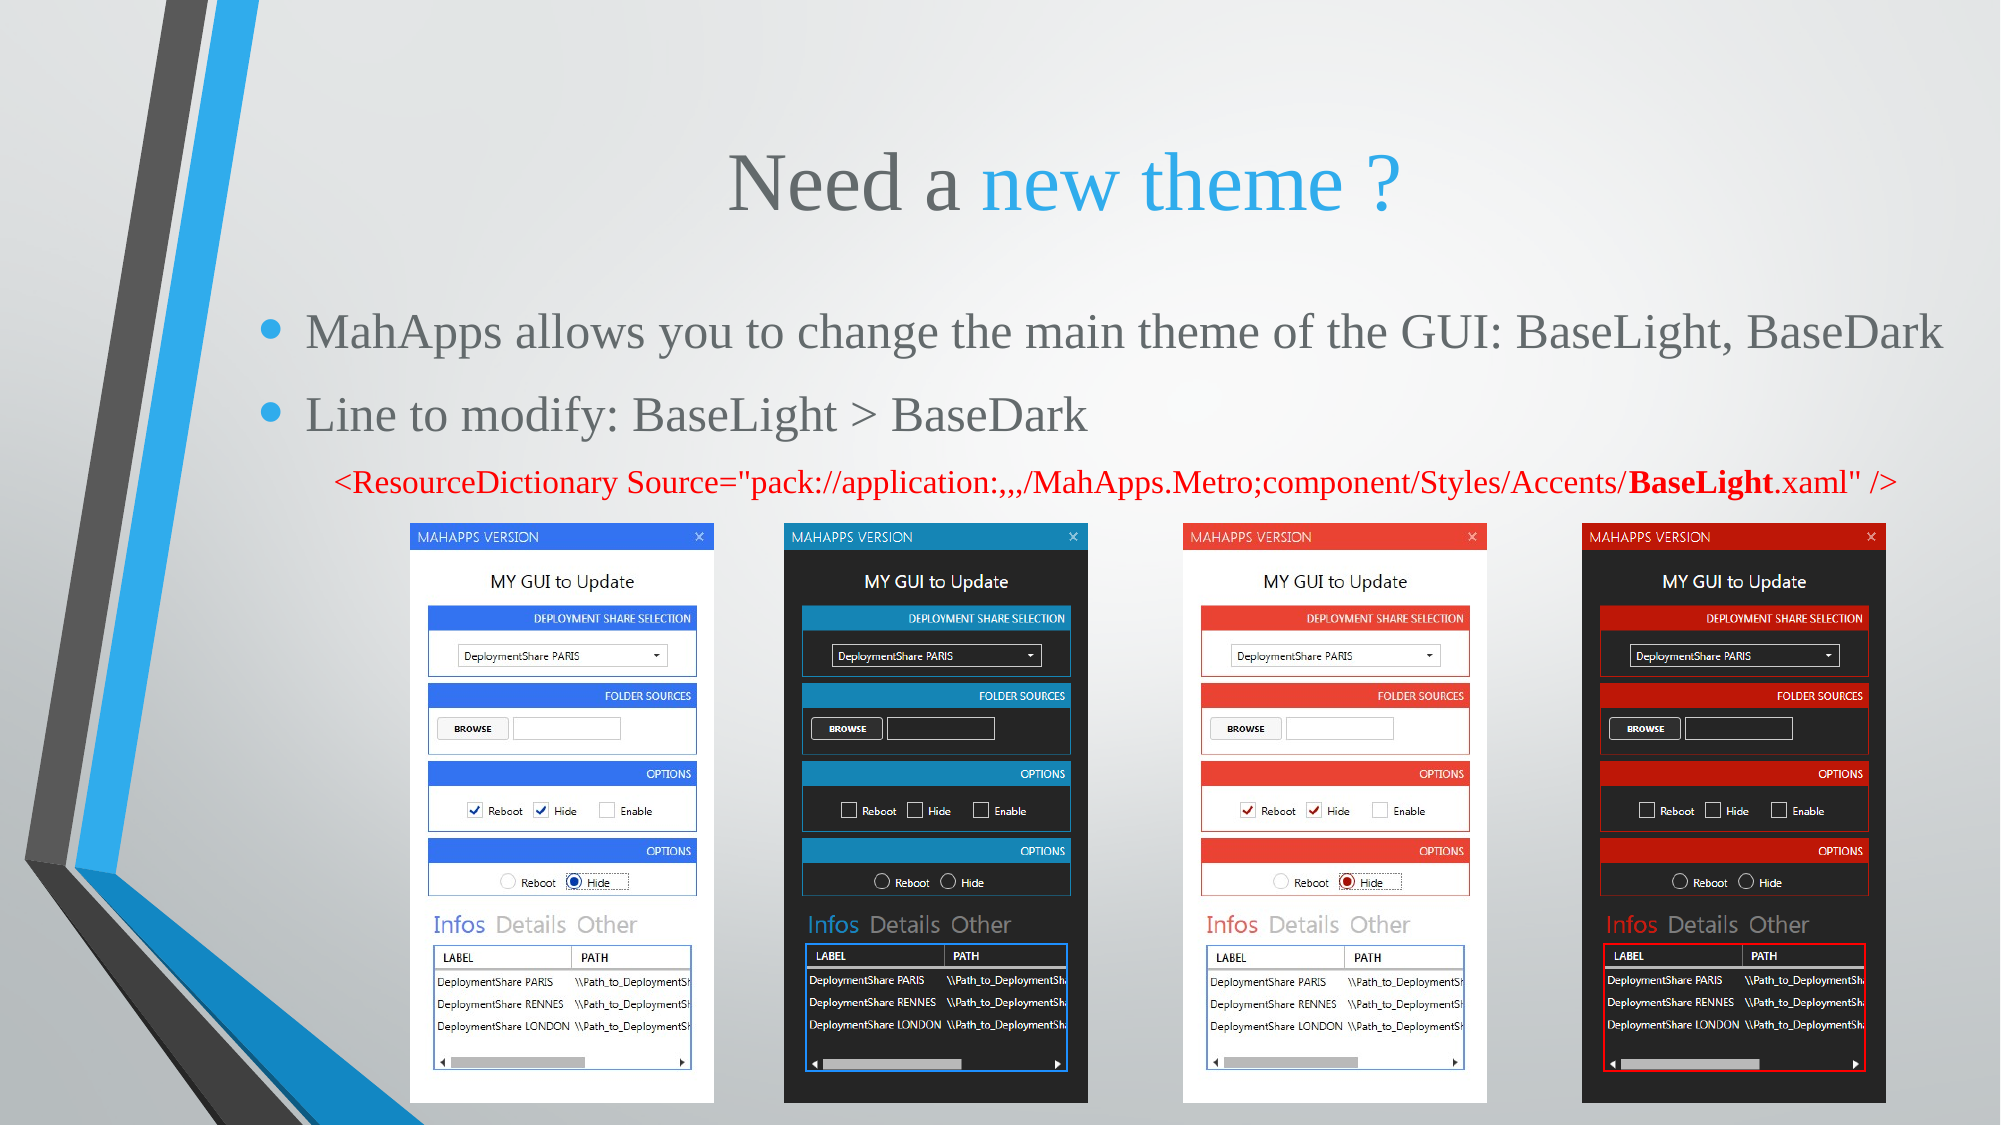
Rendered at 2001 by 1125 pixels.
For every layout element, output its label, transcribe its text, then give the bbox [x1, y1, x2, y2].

picture [1582, 522, 1886, 1103]
list MahApps allows you to change the main theme of the GUI: BaseLight, BaseDark Line to modify: BaseLight > BaseDark <ResourceDictionary Source="pack://application:,,,/MahApps.Metro;component/Styles/Accents/BaseLight.xaml" /> [243, 273, 1984, 855]
picture [1182, 522, 1487, 1103]
title Need a new theme ? [243, 112, 1887, 242]
picture [783, 522, 1088, 1103]
picture [409, 522, 714, 1103]
